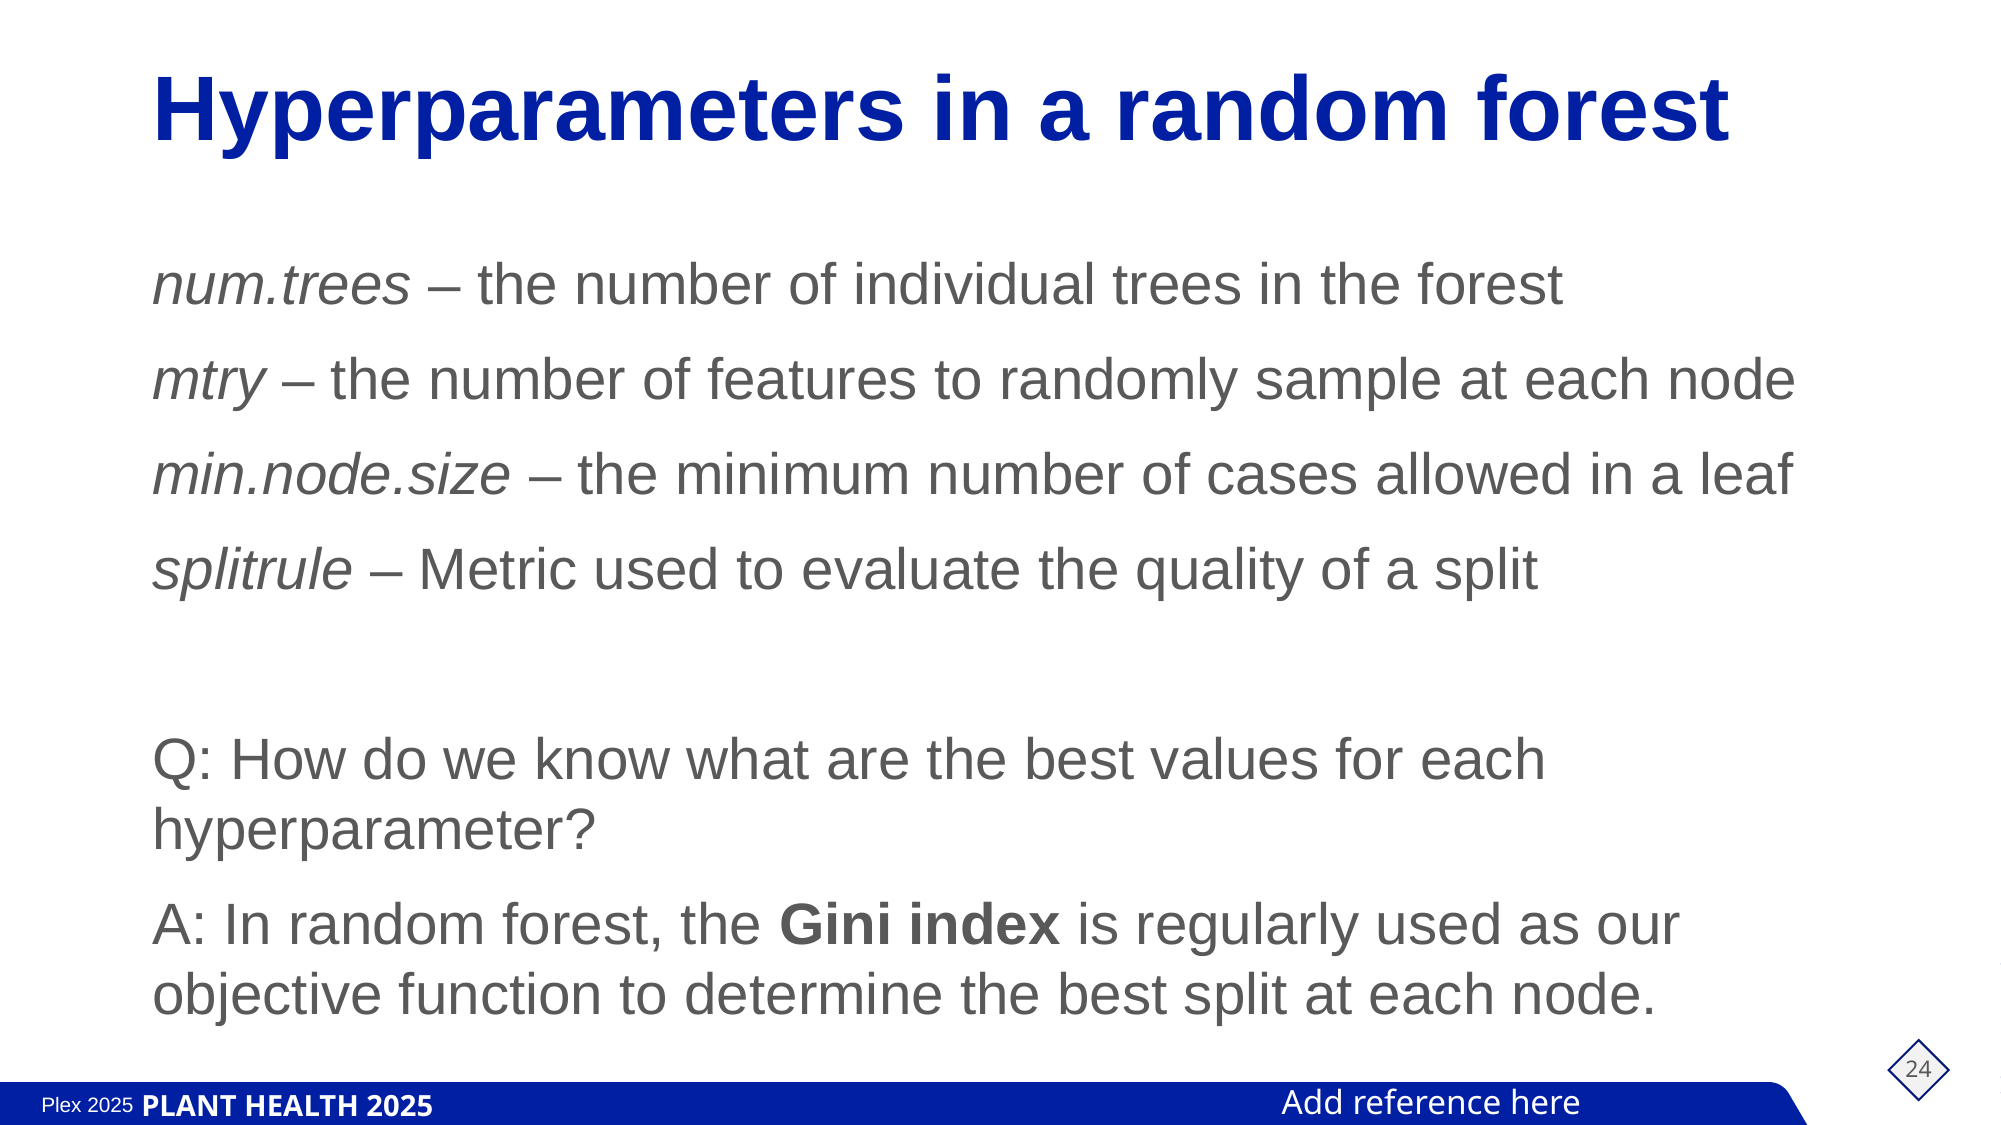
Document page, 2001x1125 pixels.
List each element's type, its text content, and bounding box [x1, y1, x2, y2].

slide_number 24 [1887, 1038, 1951, 1102]
text_box [1818, 954, 2000, 1125]
text_box PLANT HEALTH 2025 [141, 1079, 434, 1125]
slide_number Plex 2025 [41, 1083, 135, 1125]
text_box Add reference here [1075, 1073, 1788, 1125]
title Hyperparameters in a random forest [137, 1, 1863, 220]
list num.trees – the number of individual trees in the forest mtry – the number of features to randomly sample at each node min.node.size – the minimum number of cases allowed in a leaf splitrule – Metric used to evaluate the quality of a split Q: How do we know what are the best values for each hyperparameter? A: In random forest, the Gini index is regularly used as our objective function to determine the best split at each node. [137, 238, 1863, 1014]
